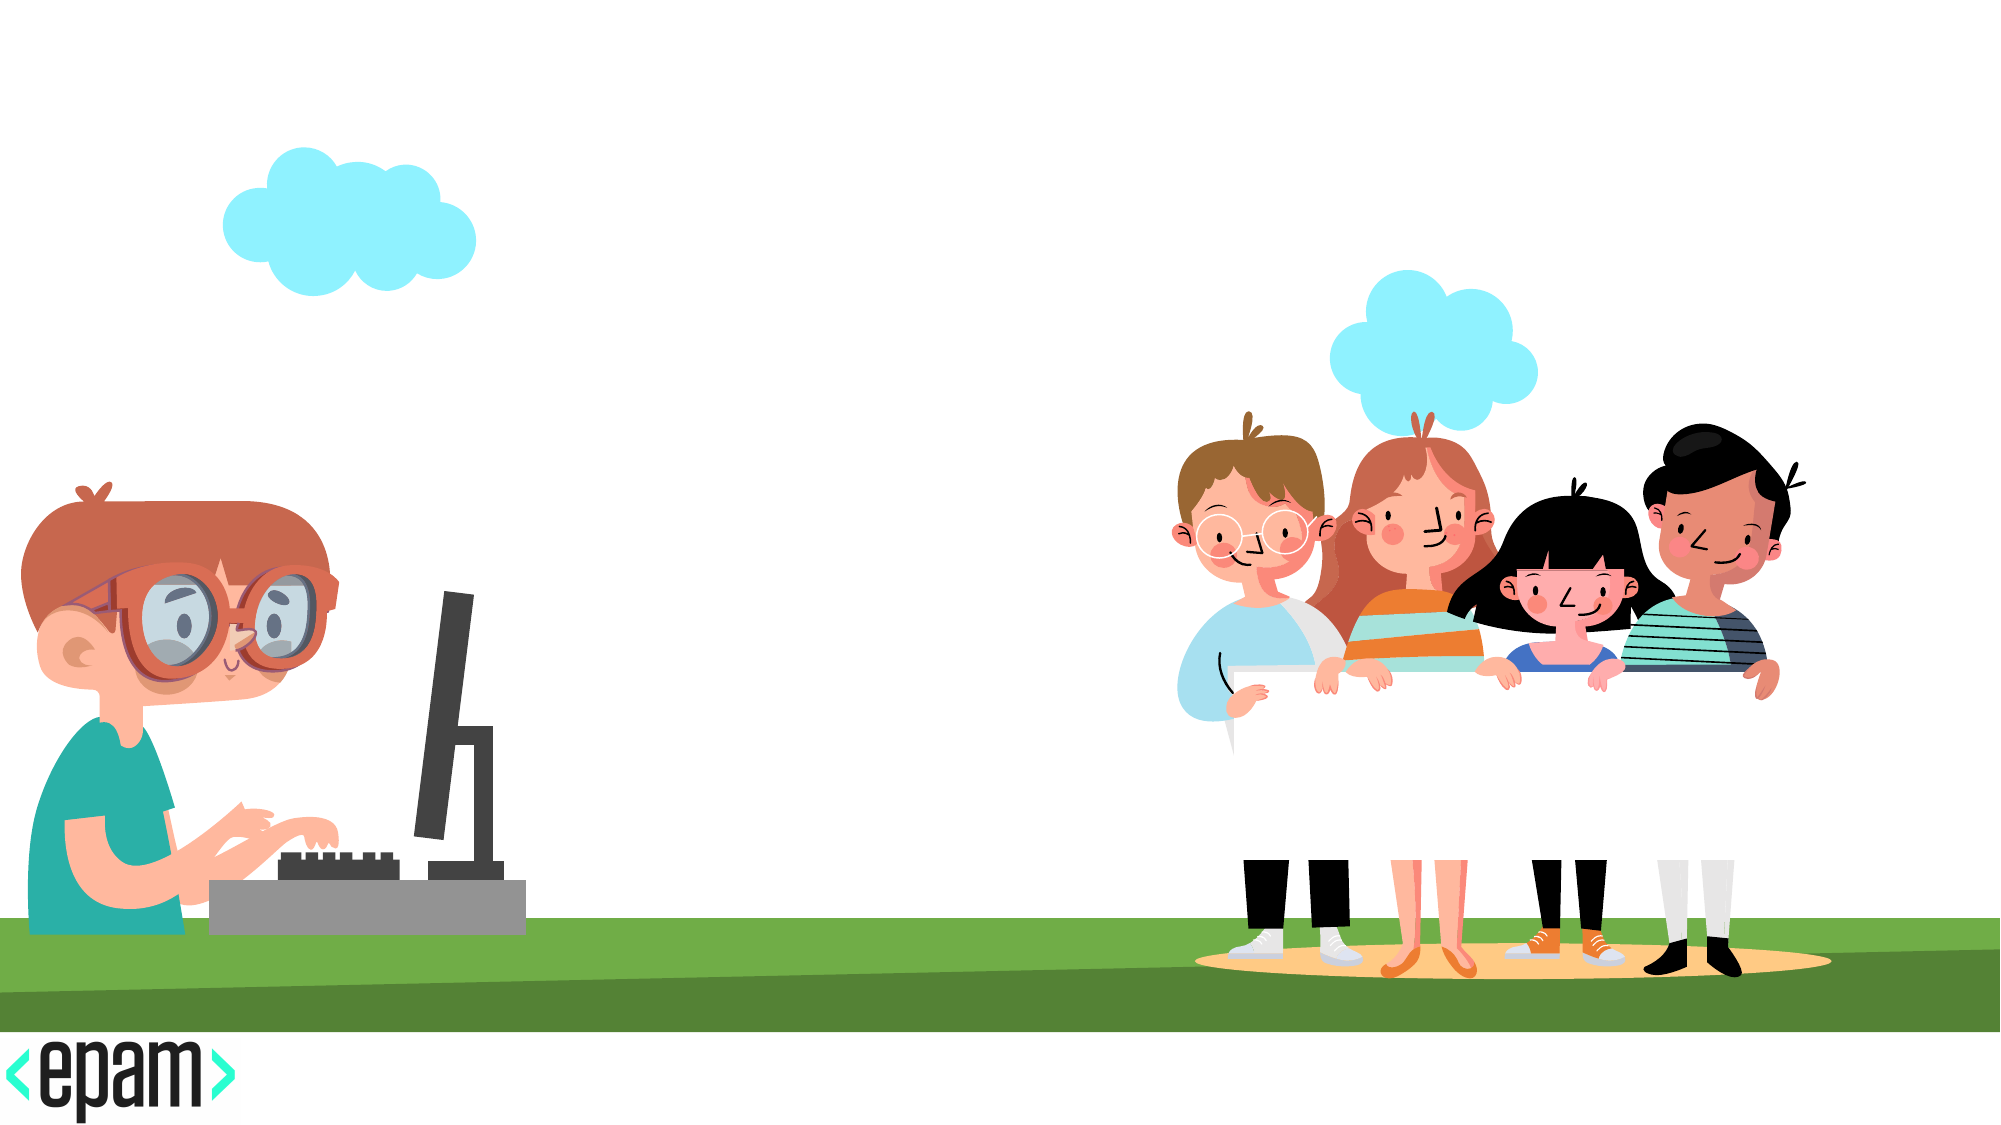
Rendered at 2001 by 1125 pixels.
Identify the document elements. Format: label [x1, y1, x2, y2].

picture [0, 1038, 241, 1125]
text_box [20, 481, 526, 936]
text_box [1329, 270, 1538, 411]
text_box [0, 949, 2000, 1033]
text_box [1152, 411, 1832, 980]
text_box [222, 147, 477, 297]
text_box [0, 917, 1152, 992]
text_box [1832, 917, 2000, 952]
